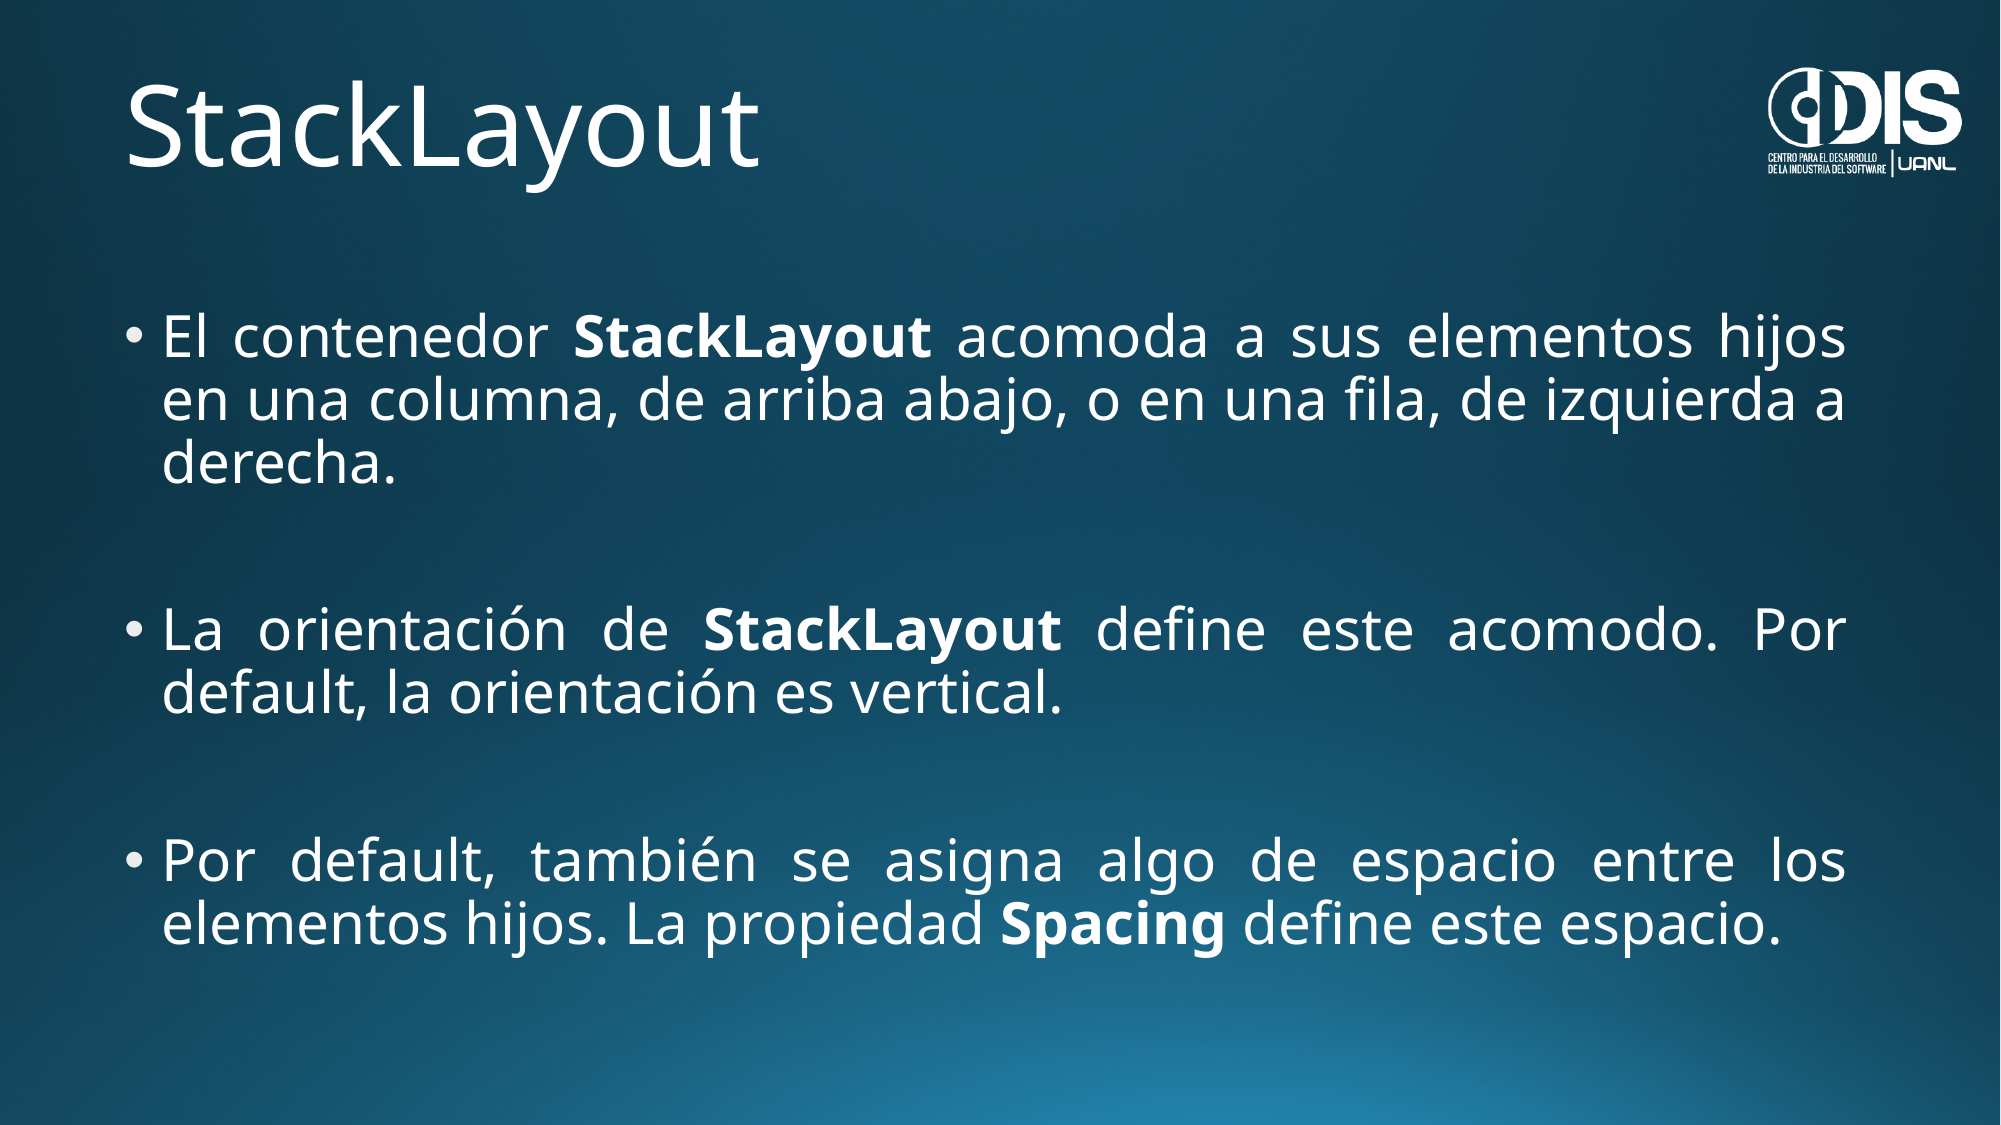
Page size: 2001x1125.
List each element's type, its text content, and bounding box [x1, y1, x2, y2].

list El contenedor StackLayout acomoda a sus elementos hijos en una columna, de arriba abajo, o en una fila, de izquierda a derecha. La orientación de StackLayout define este acomodo. Por default, la orientación es vertical. Por default, también se asigna algo de espacio entre los elementos hijos. La propiedad Spacing define este espacio. [109, 299, 1863, 1014]
title StackLayout [109, 47, 1723, 213]
picture [0, 0, 2001, 1125]
